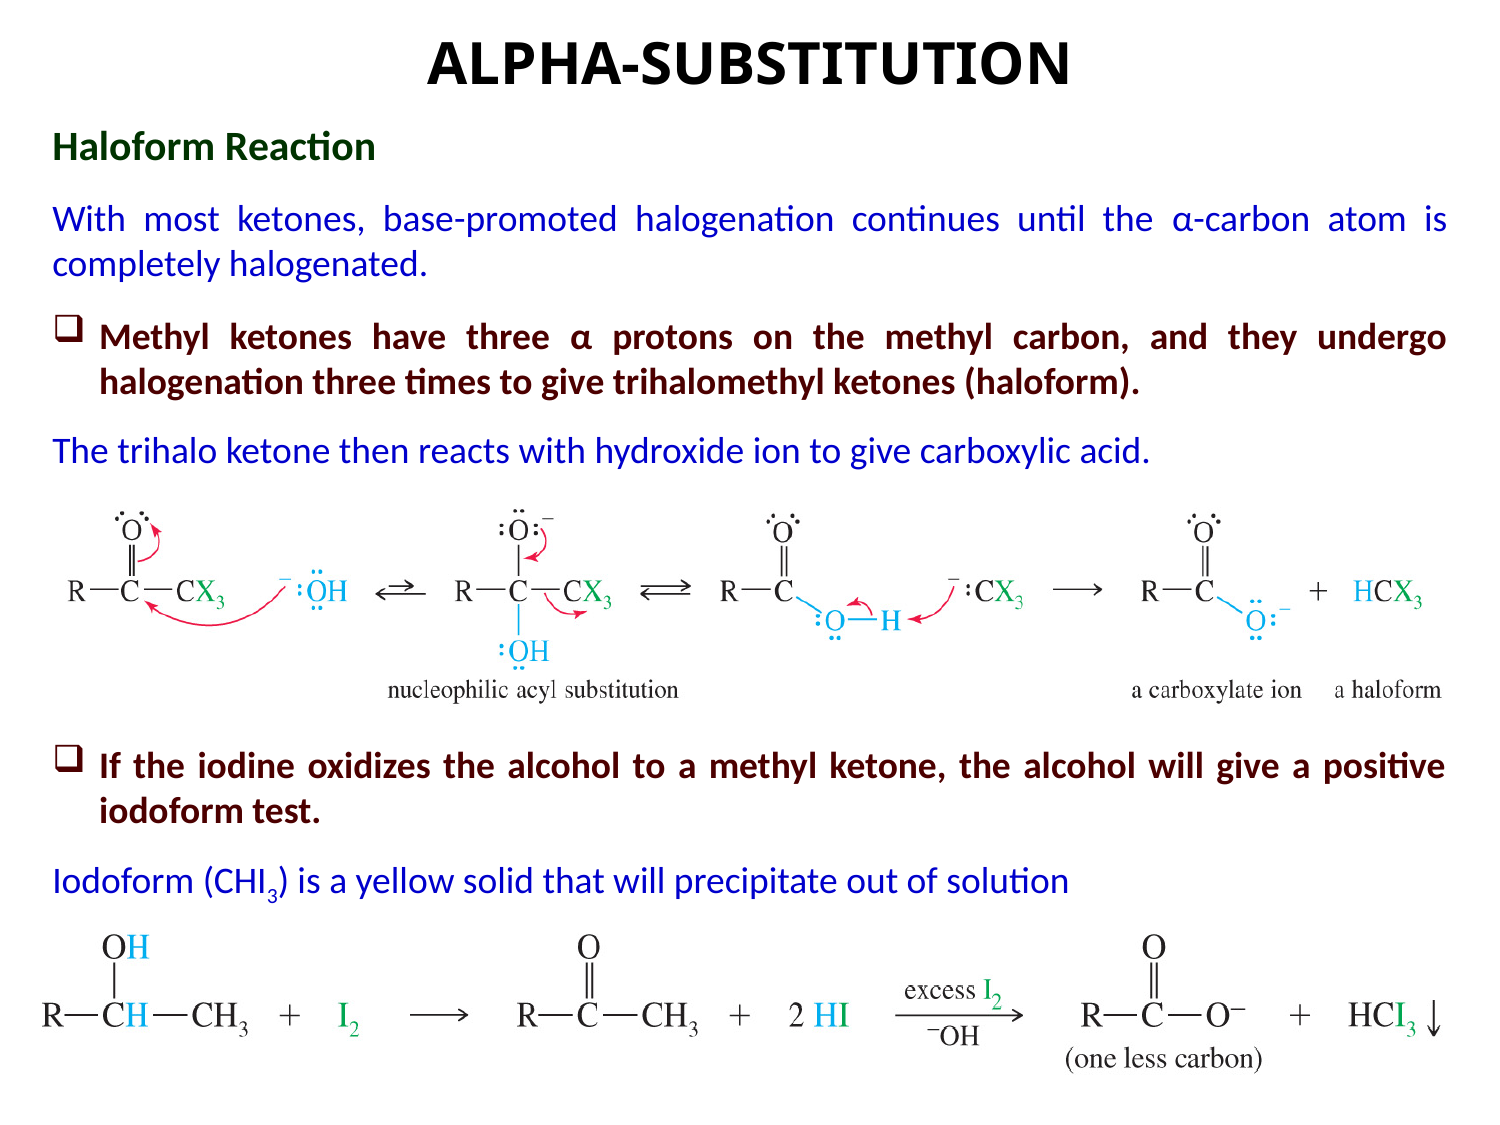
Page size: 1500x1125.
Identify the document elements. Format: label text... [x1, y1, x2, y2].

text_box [37, 499, 1451, 1088]
text_box ALPHA-SUBSTITUTION Haloform Reaction With most ketones, base-promoted halogenation continues until the α-carbon atom is completely halogenated. Methyl ketones have three α protons on the methyl carbon, and they undergo halogenation three times to give trihalomethyl ketones (haloform). The trihalo ketone then reacts with hydroxide ion to give carboxylic acid. If the iodine oxidizes the alcohol to a methyl ketone, the alcohol will give a positive iodoform test. Iodoform (CHI3) is a yellow solid that will precipitate out of solution [37, 19, 1463, 916]
